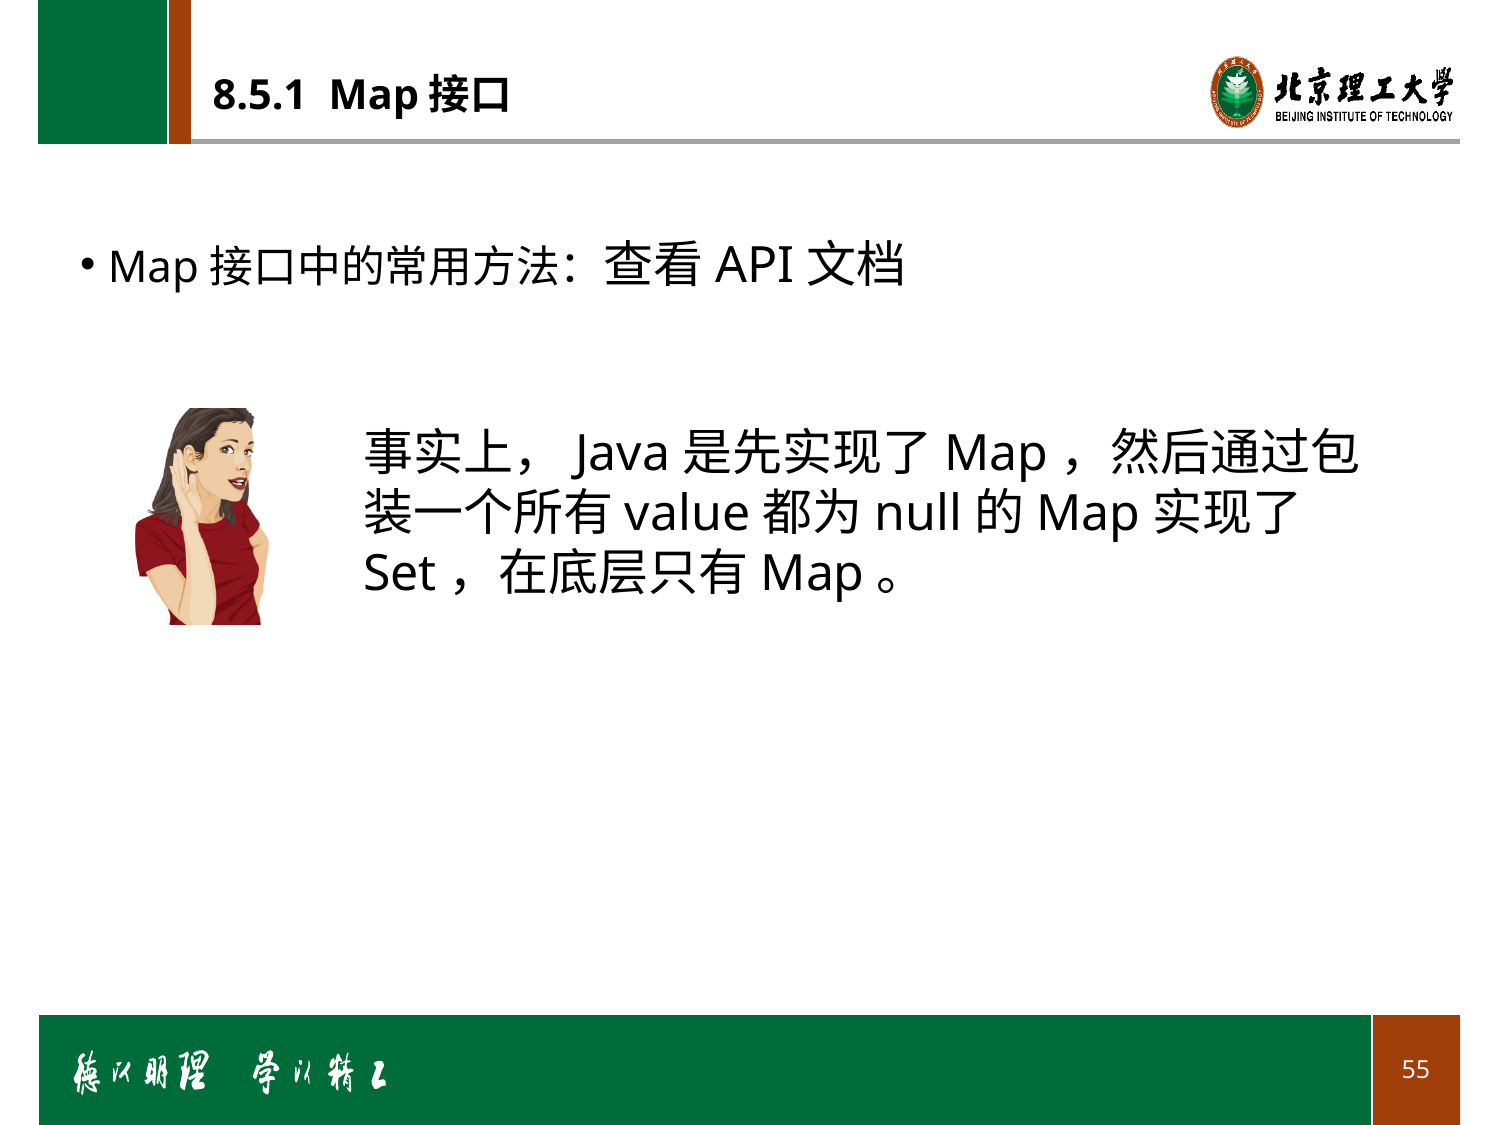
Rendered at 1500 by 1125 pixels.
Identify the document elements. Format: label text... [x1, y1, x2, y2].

picture [1210, 56, 1453, 128]
list Map接口中的常用方法：查看API文档 [64, 231, 1415, 975]
picture [135, 408, 269, 625]
title 8.5.1 Map接口 [197, 65, 1262, 126]
text_box 事实上，Java是先实现了Map，然后通过包装一个所有value都为null的Map实现了Set，在底层只有Map。 [348, 413, 1412, 608]
